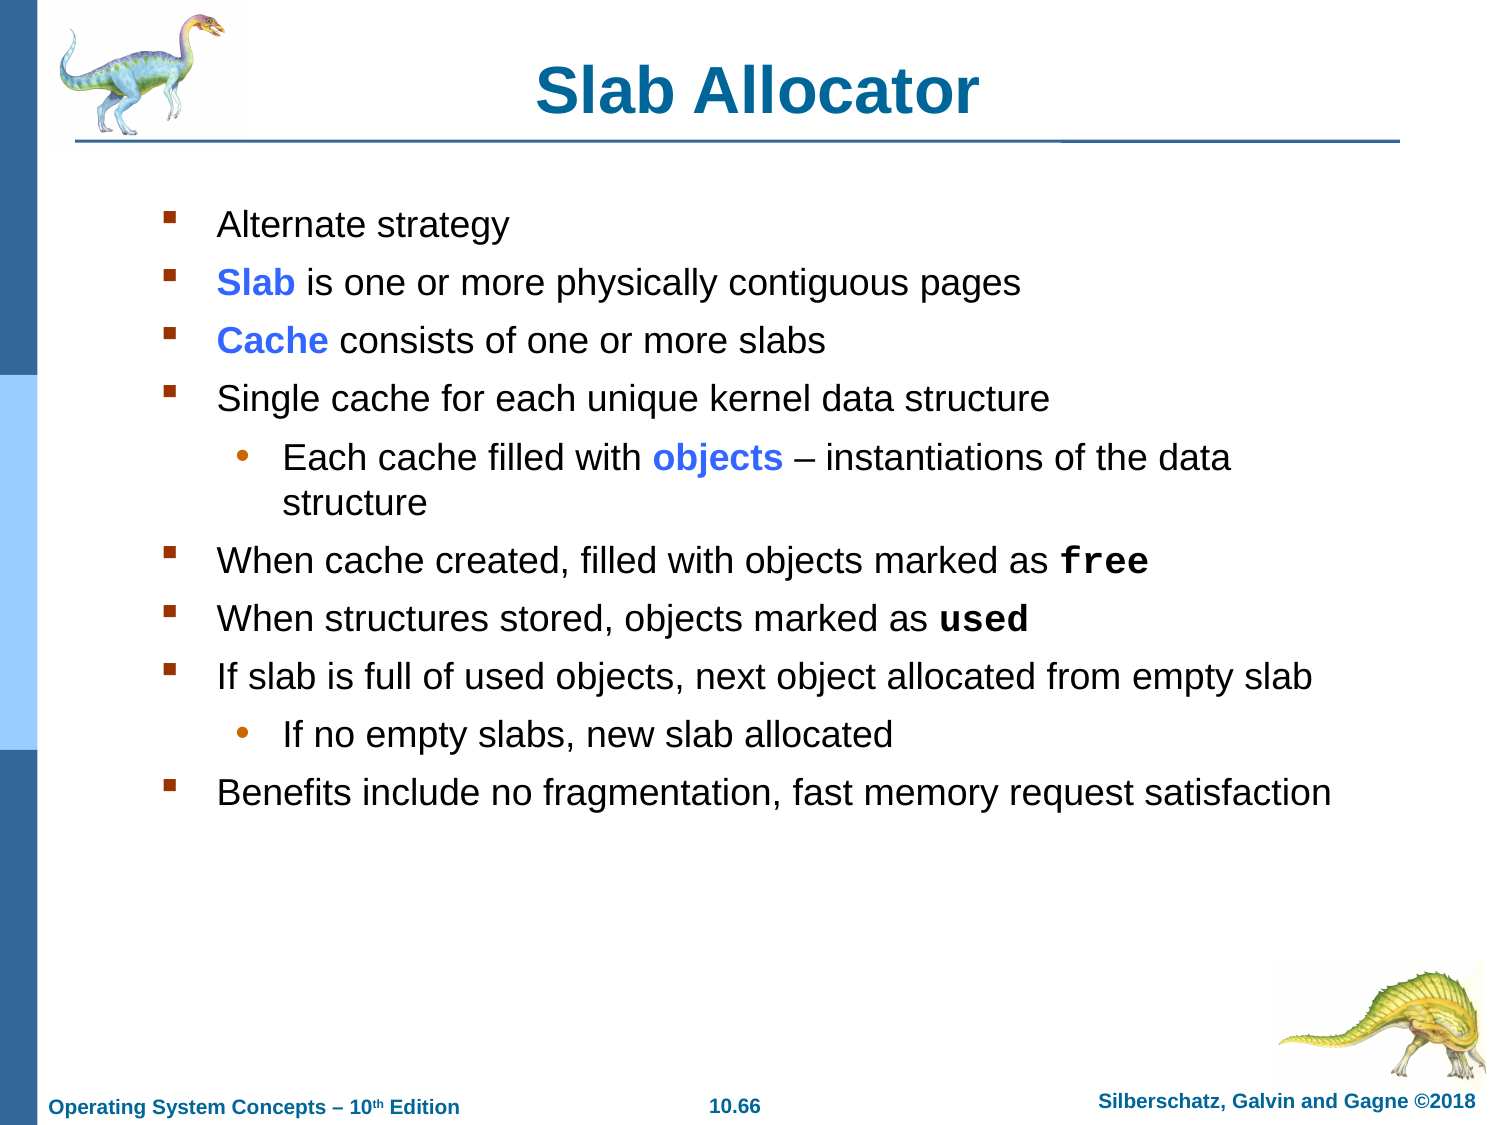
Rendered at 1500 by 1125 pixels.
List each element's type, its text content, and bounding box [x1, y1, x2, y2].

title Slab Allocator [134, 40, 1383, 135]
picture [46, 0, 243, 149]
list Alternate strategy Slab is one or more physically contiguous pages Cache consists of one or more slabs Single cache for each unique kernel data structure Each cache filled with objects – instantiations of the data structure When cache created, filled with objects marked as free When structures stored, objects marked as used If slab is full of used objects, next object allocated from empty slab If no empty slabs, new slab allocated Benefits include no fragmentation, fast memory request satisfaction [145, 192, 1393, 1021]
picture [1275, 959, 1486, 1090]
